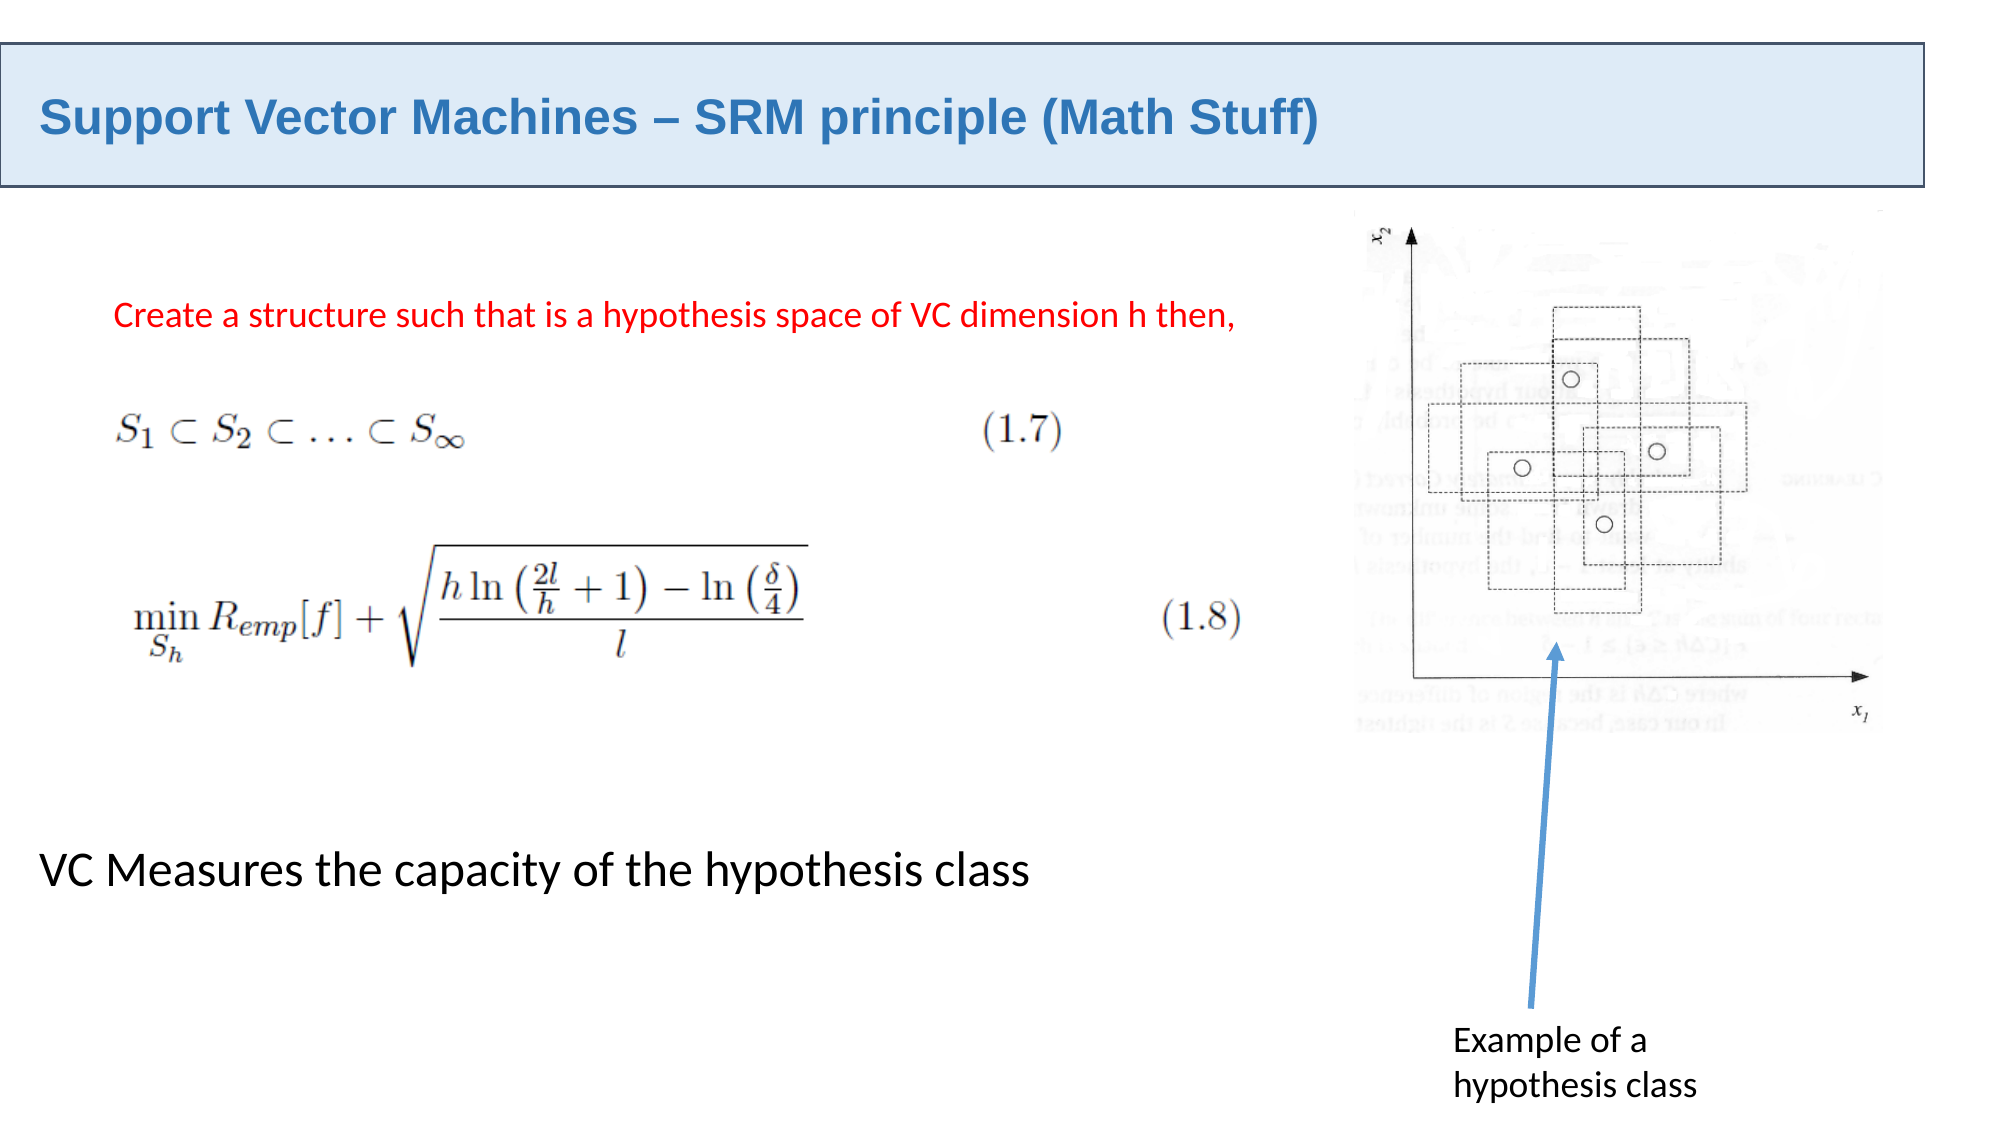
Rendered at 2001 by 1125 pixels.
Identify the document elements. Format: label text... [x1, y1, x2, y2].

picture [99, 367, 1092, 486]
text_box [1530, 641, 1557, 1009]
text_box [0, 42, 1925, 188]
text_box VC Measures the capacity of the hypothesis class [24, 828, 1360, 904]
text_box Example of a hypothesis class [1438, 1007, 1834, 1113]
picture [1354, 210, 1883, 733]
picture [99, 509, 1268, 694]
text_box Support Vector Machines – SRM principle (Math Stuff) [24, 77, 1483, 152]
